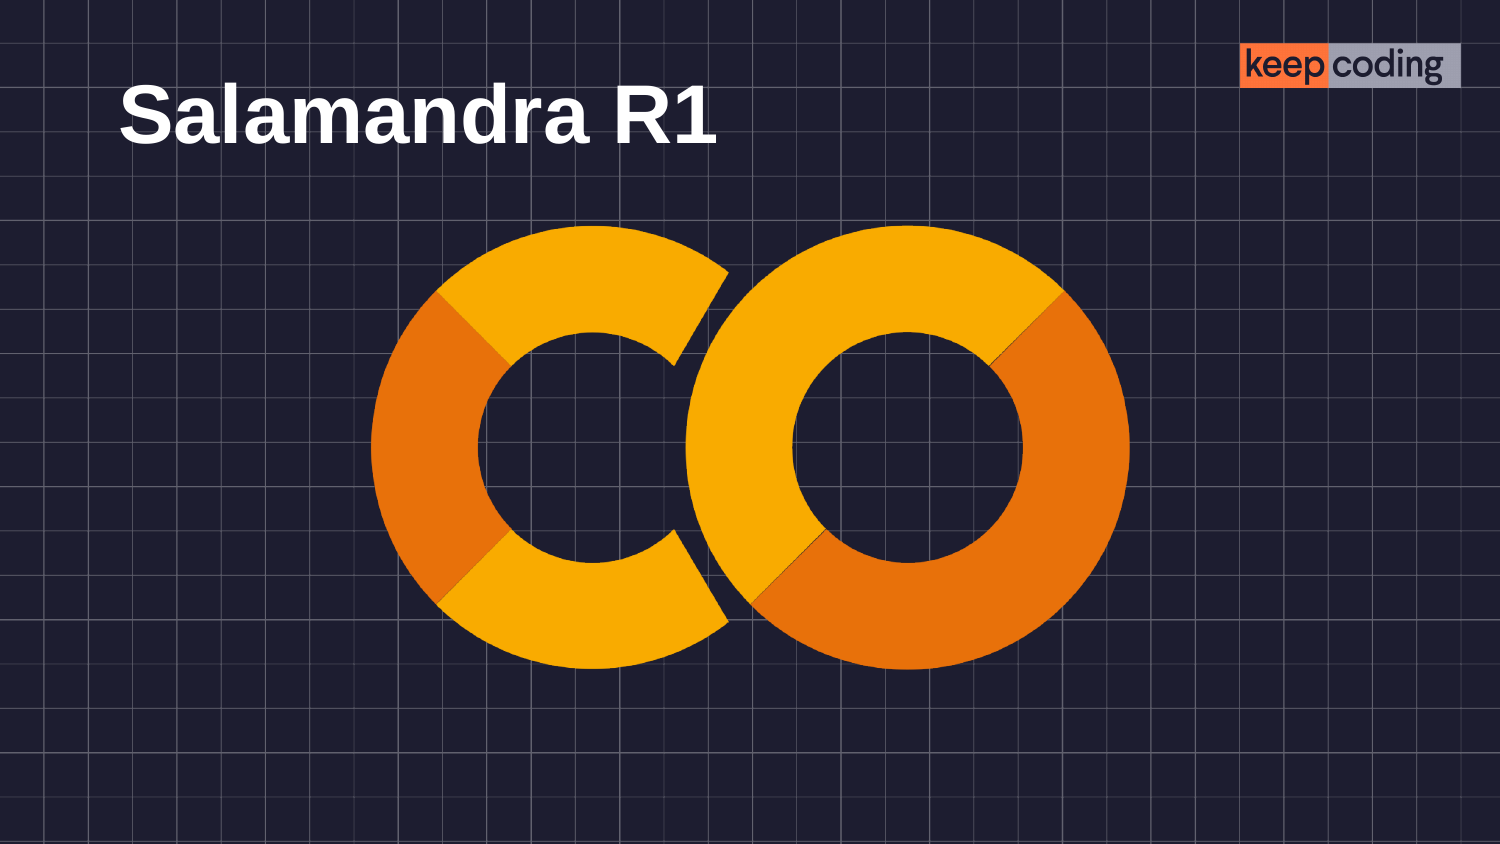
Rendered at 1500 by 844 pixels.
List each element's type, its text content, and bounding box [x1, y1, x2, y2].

title Salamandra R1 [103, 45, 1225, 209]
picture [126, 43, 1461, 832]
